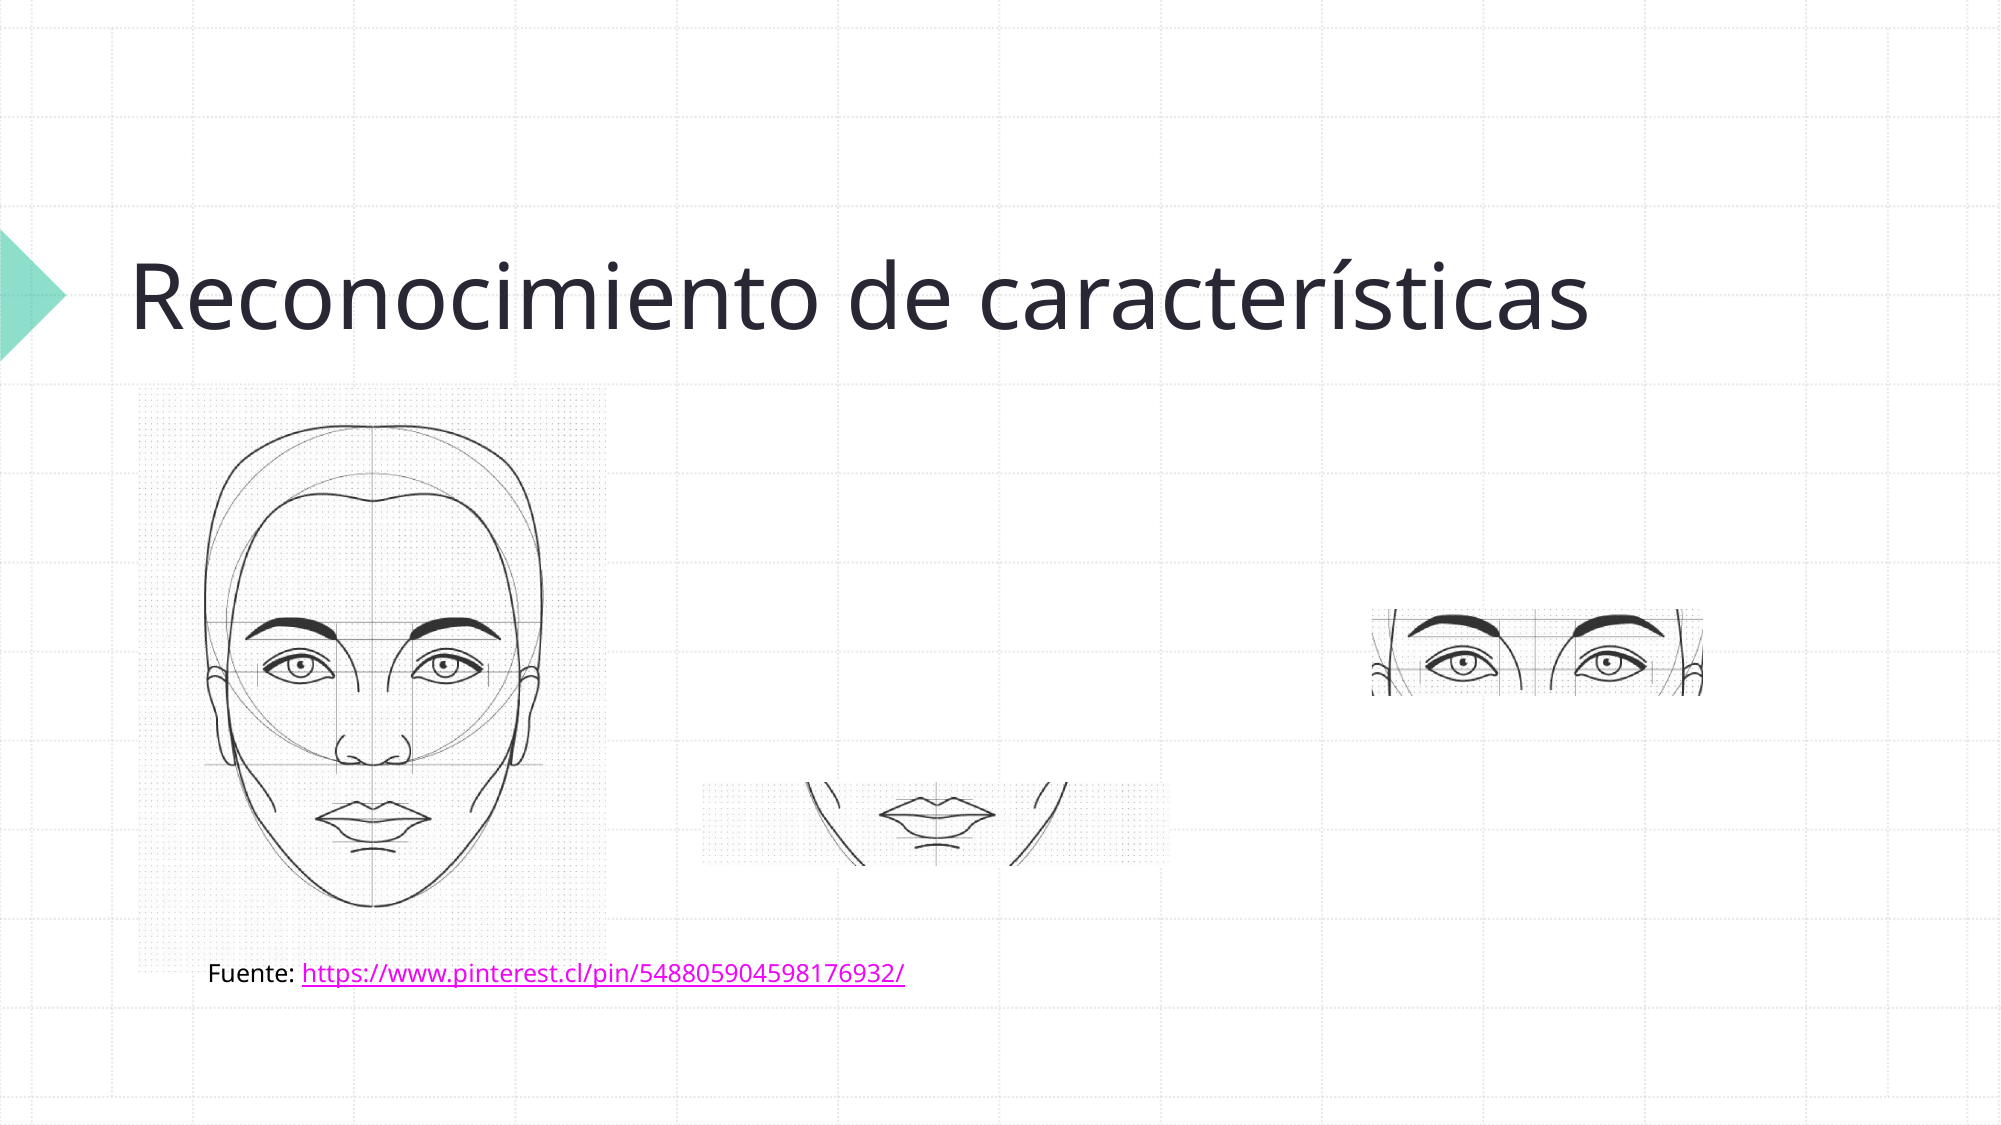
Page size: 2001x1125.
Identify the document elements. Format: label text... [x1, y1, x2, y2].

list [137, 388, 606, 973]
picture [1371, 609, 1703, 696]
picture [702, 782, 1170, 866]
title Reconocimiento de características [113, 119, 1808, 356]
text_box Fuente: https://www.pinterest.cl/pin/548805904598176932/ [192, 950, 1240, 1000]
